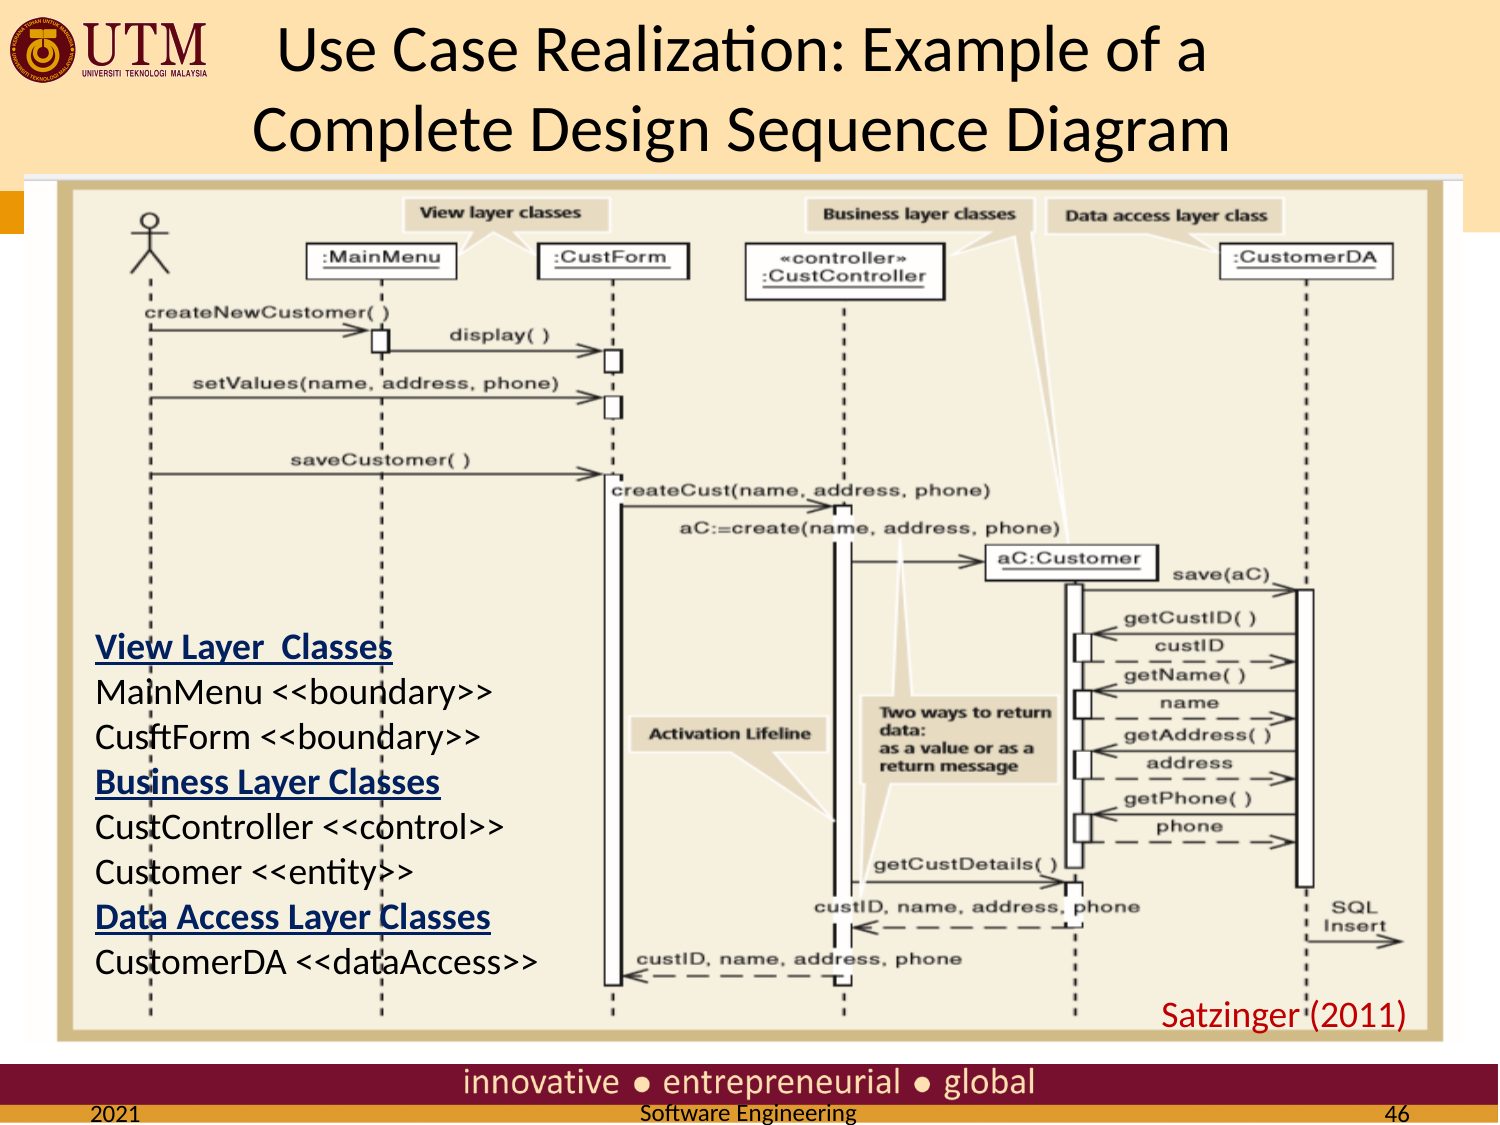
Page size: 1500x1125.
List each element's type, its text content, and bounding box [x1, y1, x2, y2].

picture [0, 174, 1463, 1055]
title Use Case Realization: Example of a Complete Design Sequence Diagram [112, 0, 1388, 173]
footer Software Engineering [405, 1086, 1074, 1125]
slide_number 46 [1074, 1082, 1425, 1125]
picture [0, 1064, 1498, 1123]
slide_number 2021 [75, 1082, 425, 1125]
picture [10, 17, 112, 83]
